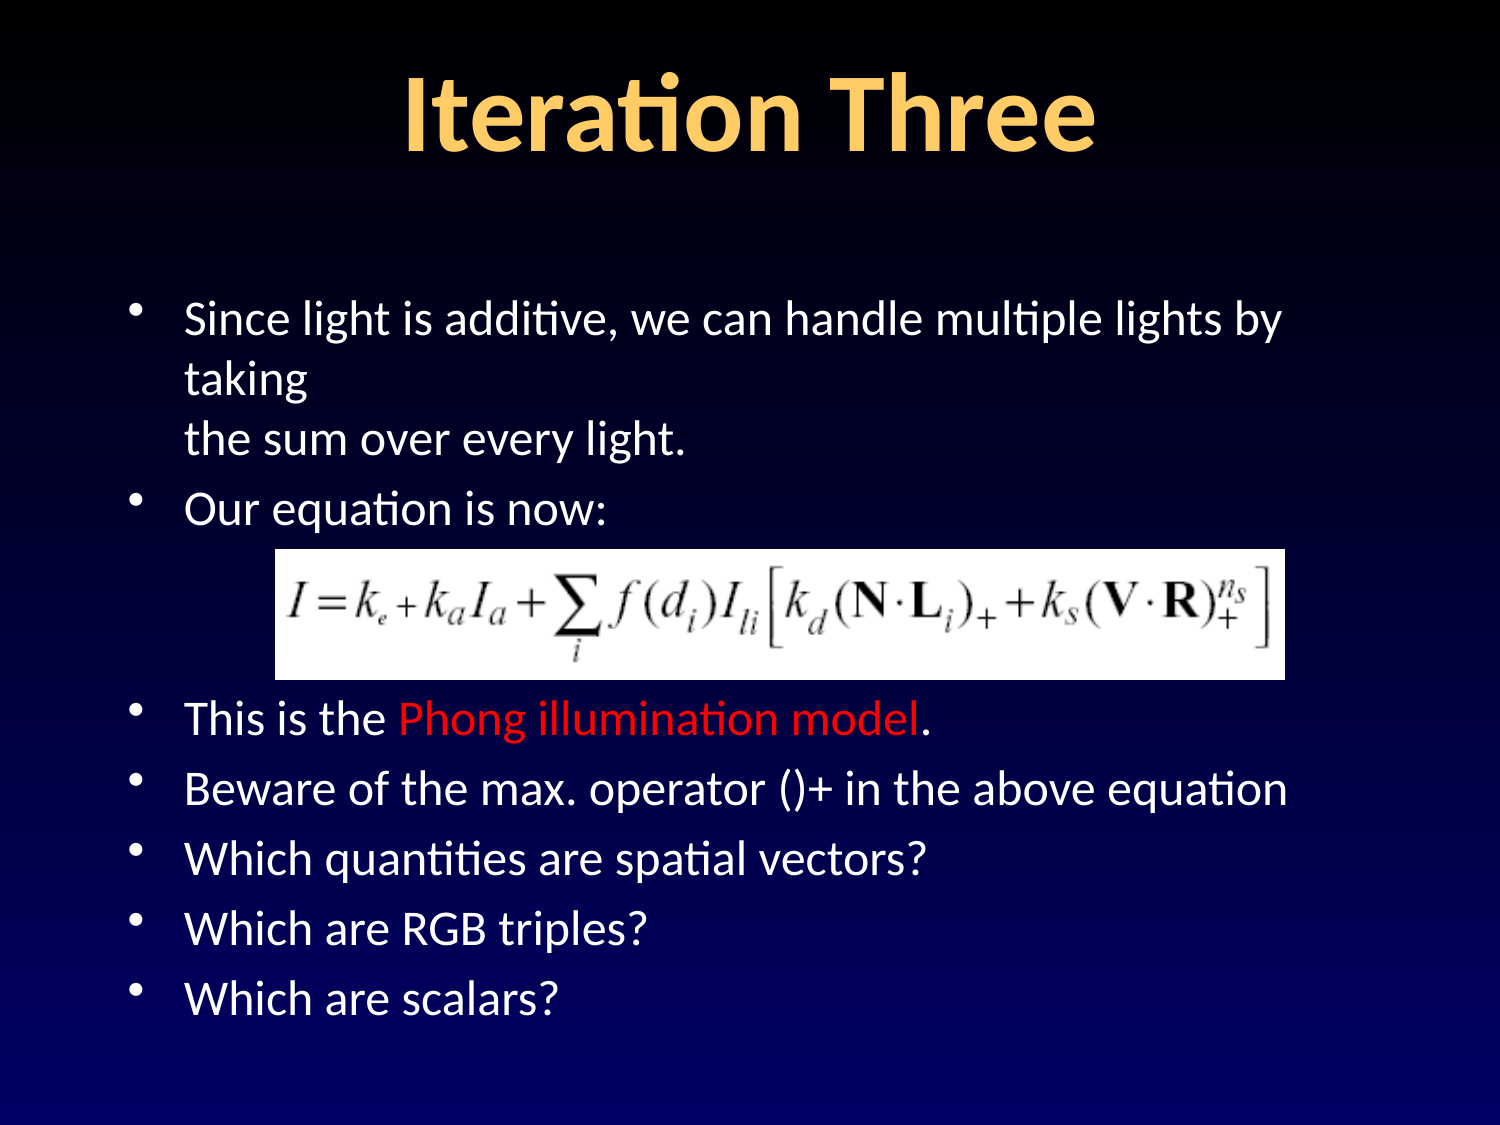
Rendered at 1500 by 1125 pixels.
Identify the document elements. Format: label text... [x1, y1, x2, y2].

title Iteration Three [24, 24, 1475, 188]
picture [274, 549, 1285, 680]
list Since light is additive, we can handle multiple lights by taking the sum over every light. Our equation is now: This is the Phong illumination model. Beware of the max. operator ()+ in the above equation Which quantities are spatial vectors? Which are RGB triples? Which are scalars? [112, 278, 1342, 879]
